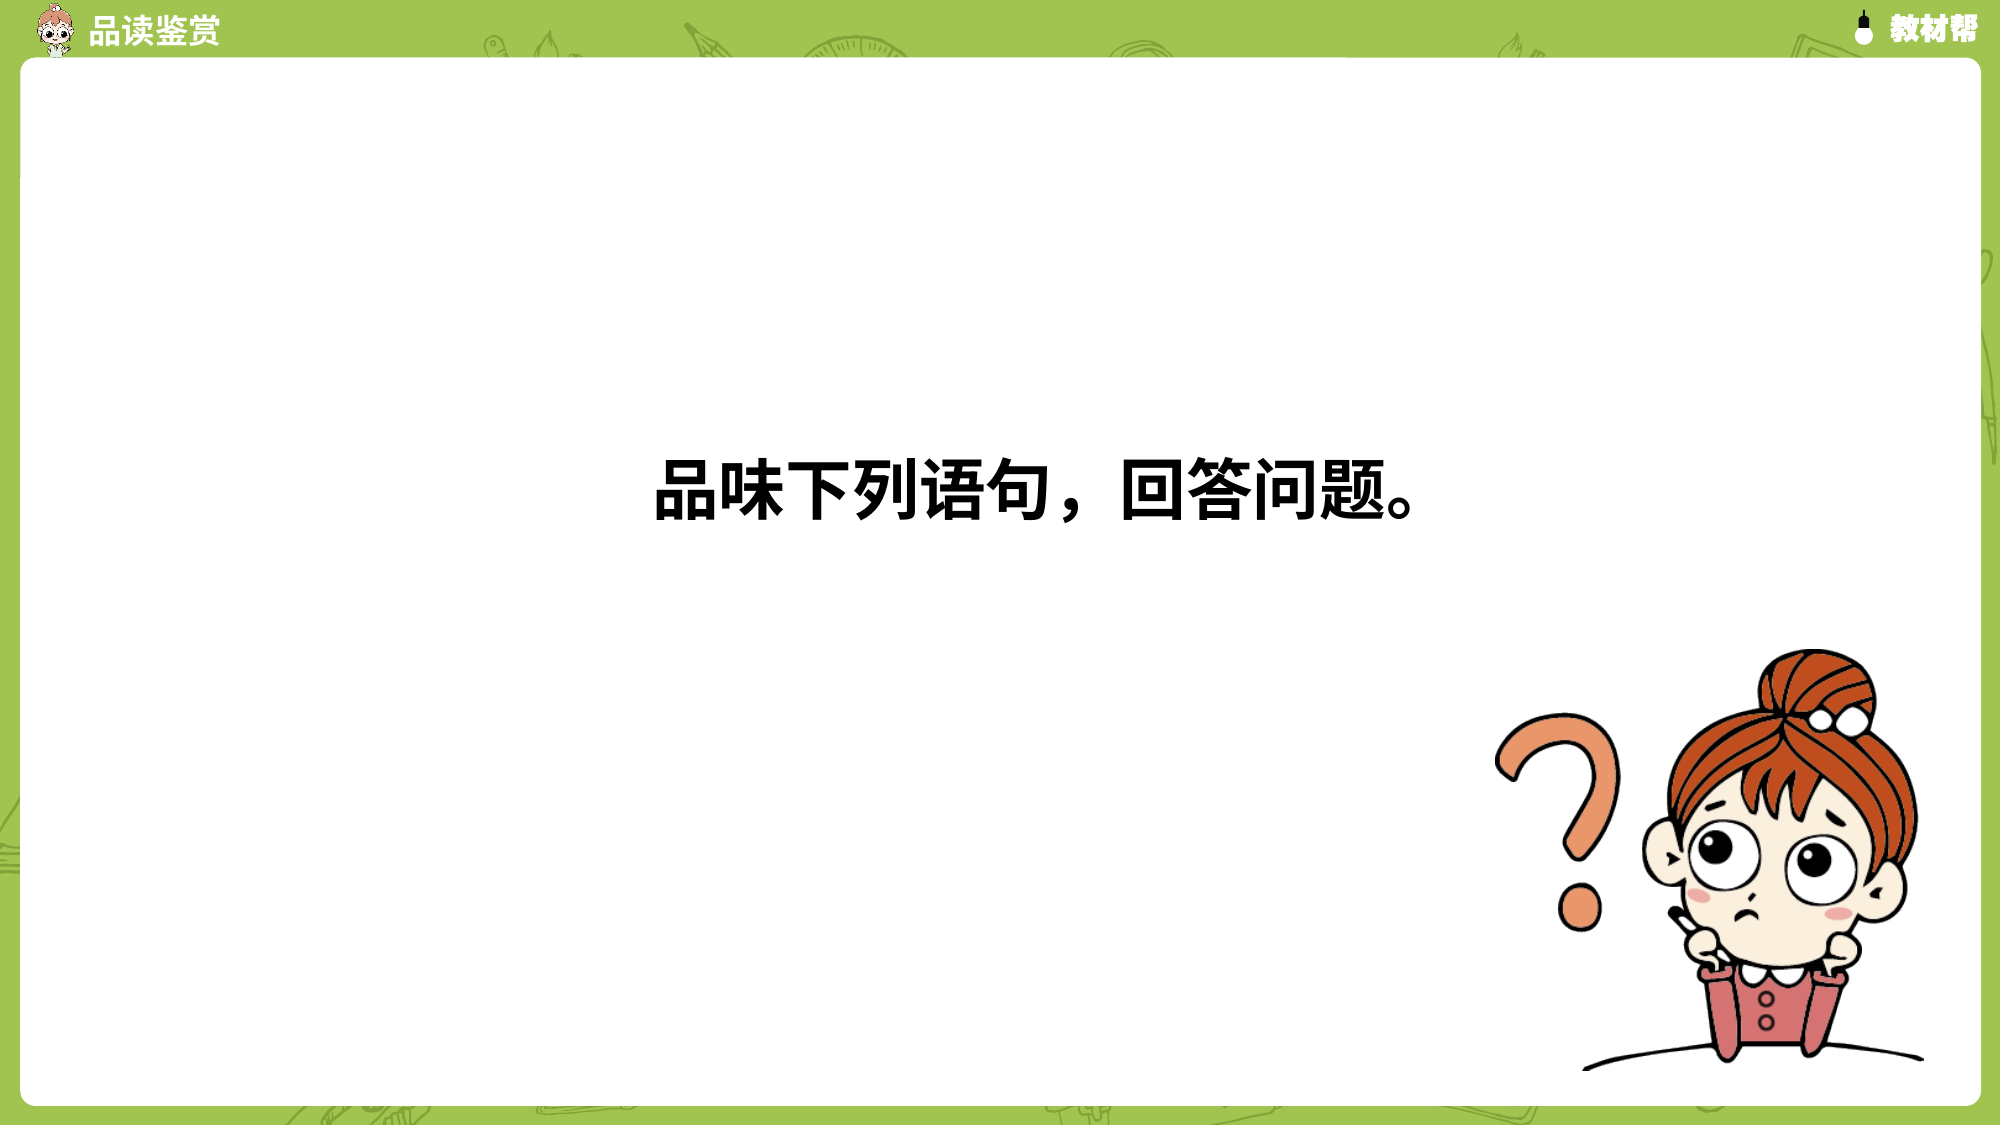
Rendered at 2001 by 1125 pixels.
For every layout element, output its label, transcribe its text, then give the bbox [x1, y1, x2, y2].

picture [36, 1, 75, 58]
text_box 品味下列语句，回答问题。 [637, 360, 1465, 735]
picture [1495, 649, 1924, 1071]
